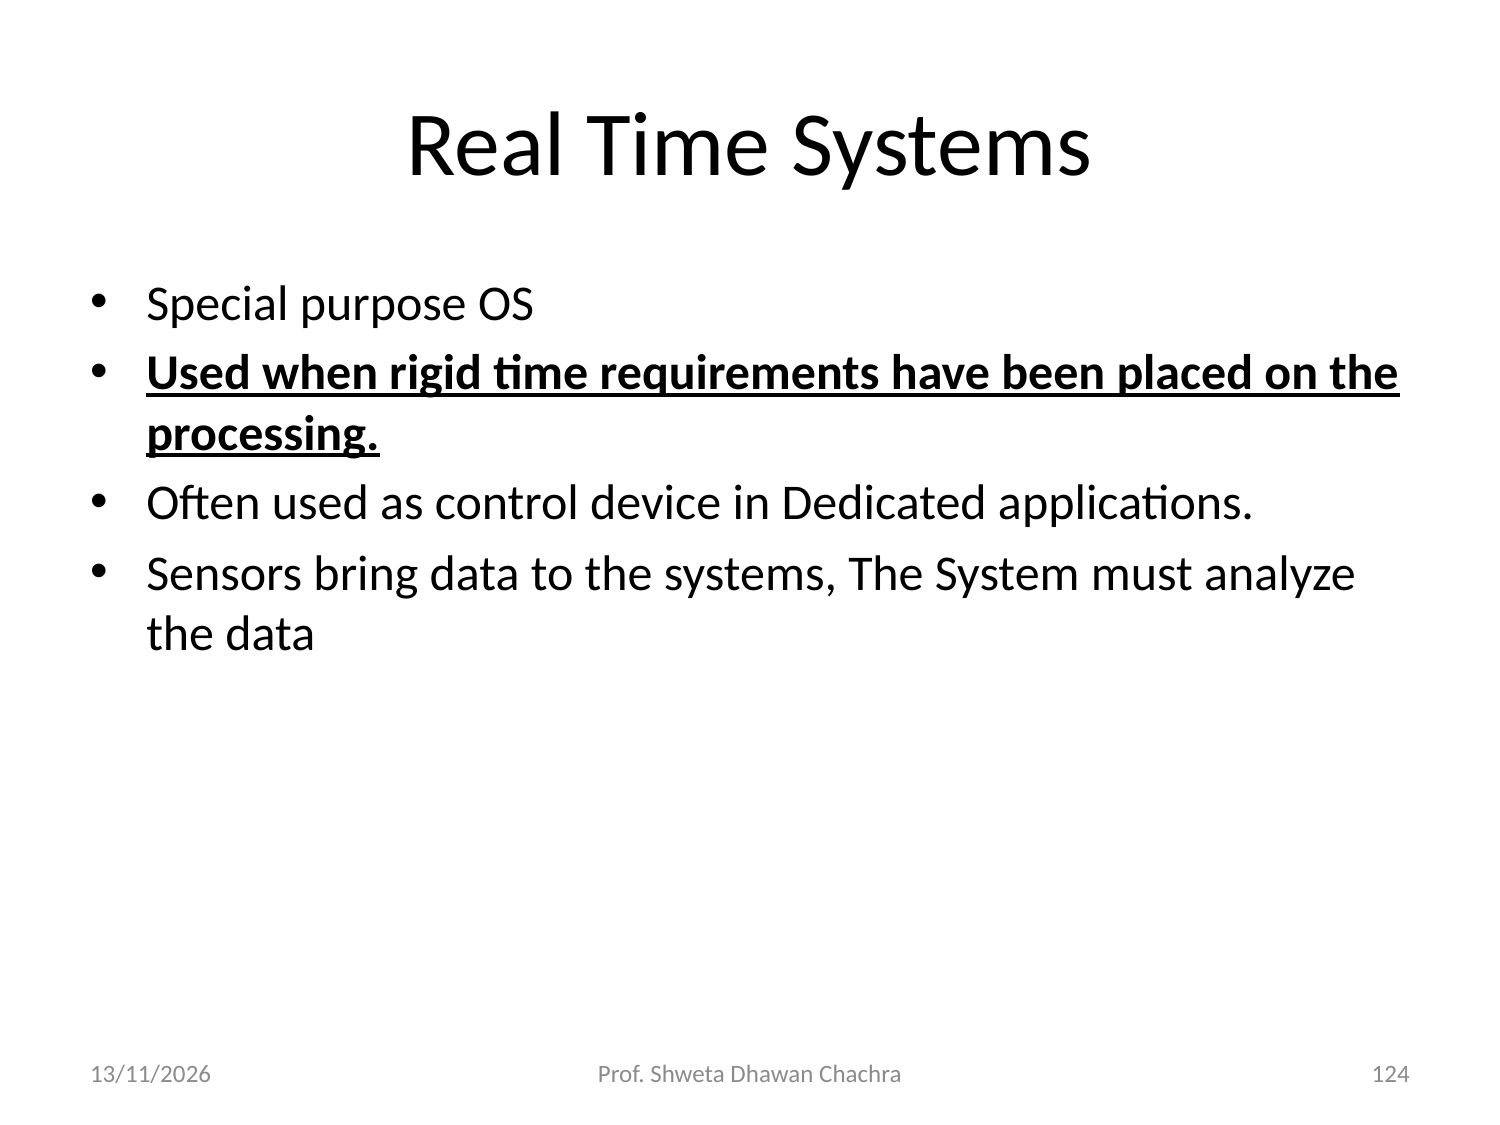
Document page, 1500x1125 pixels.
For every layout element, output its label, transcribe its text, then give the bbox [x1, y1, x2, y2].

footer Prof. Shweta Dhawan Chachra [512, 1042, 988, 1103]
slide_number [75, 1042, 425, 1103]
slide_number 124 [1074, 1042, 1425, 1103]
title Real Time Systems [75, 45, 1425, 233]
list Special purpose OS Used when rigid time requirements have been placed on the processing. Often used as control device in Dedicated applications. Sensors bring data to the systems, The System must analyze the data [75, 262, 1425, 1005]
